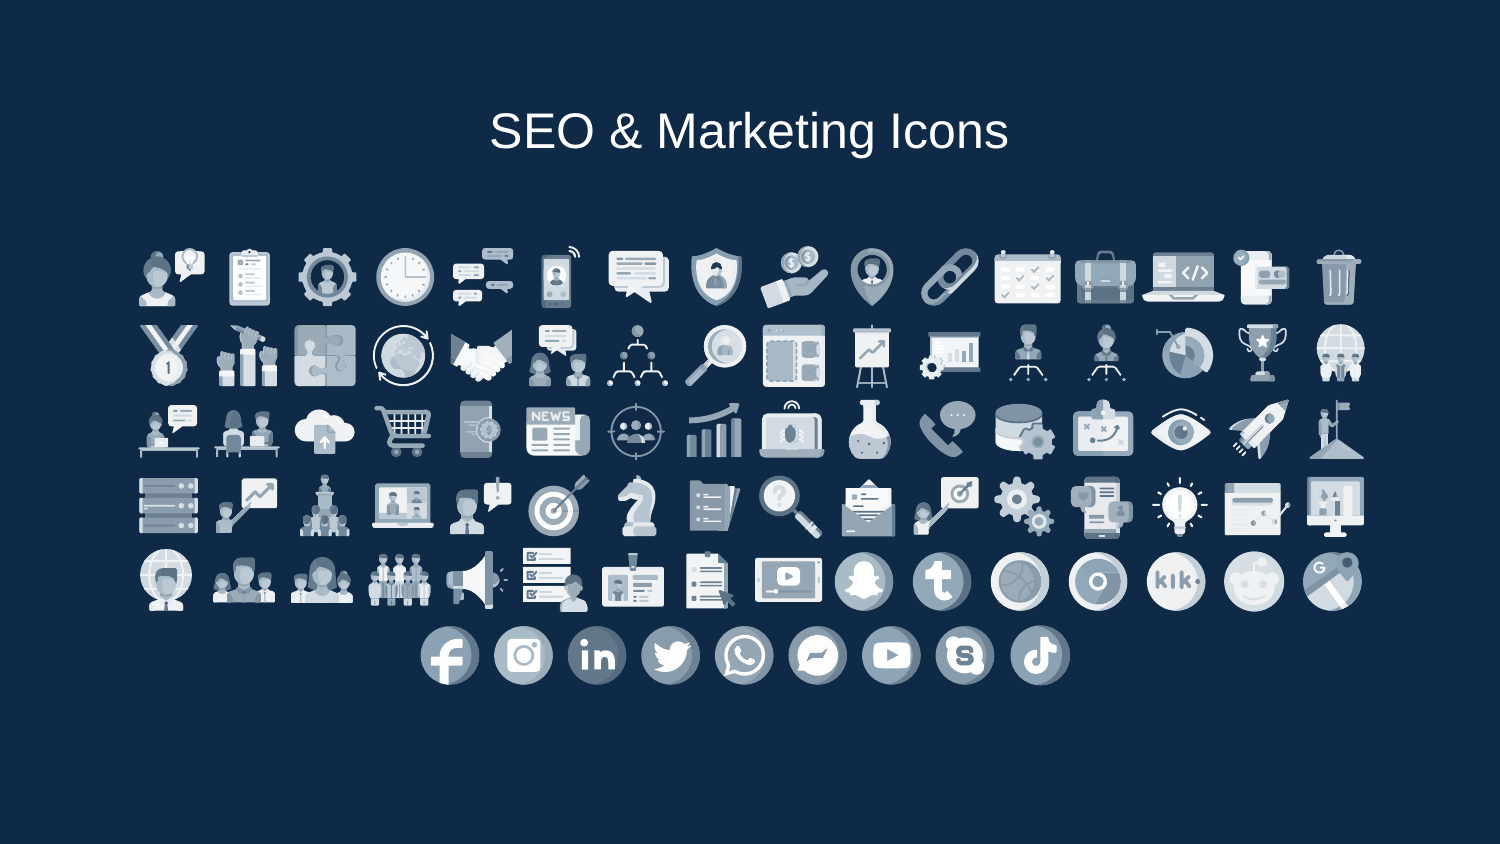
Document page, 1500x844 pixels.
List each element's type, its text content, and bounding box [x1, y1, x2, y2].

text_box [608, 250, 670, 304]
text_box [689, 480, 741, 531]
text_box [1223, 551, 1286, 612]
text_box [861, 625, 922, 685]
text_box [758, 475, 823, 539]
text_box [216, 324, 278, 387]
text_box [1150, 408, 1212, 451]
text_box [1074, 250, 1137, 304]
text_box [373, 405, 432, 458]
title SEO & Marketing Icons [117, 83, 1383, 163]
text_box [215, 478, 278, 534]
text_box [1302, 551, 1365, 611]
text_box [912, 552, 973, 611]
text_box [449, 476, 512, 535]
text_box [844, 399, 893, 459]
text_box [690, 247, 743, 307]
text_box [376, 247, 435, 307]
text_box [995, 403, 1056, 460]
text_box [446, 550, 509, 610]
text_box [1072, 399, 1134, 457]
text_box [1230, 249, 1290, 305]
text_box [528, 324, 591, 387]
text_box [452, 247, 514, 307]
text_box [606, 402, 666, 461]
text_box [601, 552, 665, 607]
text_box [134, 548, 193, 611]
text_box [294, 324, 356, 387]
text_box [759, 245, 830, 309]
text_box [1238, 324, 1287, 382]
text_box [1070, 476, 1134, 540]
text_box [684, 324, 747, 387]
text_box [229, 248, 271, 306]
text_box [1008, 324, 1048, 382]
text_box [935, 625, 996, 685]
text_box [759, 399, 825, 458]
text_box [834, 552, 895, 611]
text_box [1086, 324, 1126, 382]
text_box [1316, 249, 1363, 305]
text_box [369, 324, 438, 387]
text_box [606, 324, 669, 387]
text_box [1224, 482, 1291, 536]
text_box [541, 245, 581, 309]
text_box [368, 553, 431, 606]
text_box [371, 483, 434, 529]
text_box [762, 324, 826, 388]
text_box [213, 409, 281, 458]
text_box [686, 402, 742, 458]
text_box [493, 625, 554, 685]
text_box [617, 474, 657, 537]
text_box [528, 474, 591, 537]
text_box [290, 556, 353, 604]
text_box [919, 331, 981, 380]
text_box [852, 324, 892, 389]
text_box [686, 551, 736, 609]
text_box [139, 477, 199, 534]
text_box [641, 625, 702, 685]
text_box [212, 557, 276, 603]
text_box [913, 476, 979, 535]
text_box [522, 547, 588, 613]
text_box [460, 400, 501, 459]
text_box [714, 625, 775, 685]
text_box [993, 476, 1055, 537]
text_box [994, 250, 1061, 304]
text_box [841, 479, 896, 537]
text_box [299, 474, 350, 537]
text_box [294, 409, 355, 454]
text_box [918, 400, 976, 458]
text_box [138, 247, 205, 307]
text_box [450, 329, 513, 382]
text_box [1155, 327, 1221, 379]
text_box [139, 324, 199, 387]
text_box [420, 625, 481, 685]
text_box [850, 247, 894, 307]
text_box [1010, 625, 1072, 686]
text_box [1311, 324, 1365, 382]
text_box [1309, 399, 1365, 460]
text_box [567, 625, 628, 685]
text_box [1146, 552, 1207, 611]
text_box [990, 552, 1051, 611]
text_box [1228, 399, 1289, 460]
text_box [1151, 476, 1209, 538]
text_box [526, 407, 591, 456]
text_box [919, 247, 981, 307]
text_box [1306, 476, 1365, 538]
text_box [754, 557, 823, 602]
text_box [788, 625, 849, 685]
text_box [1142, 252, 1225, 302]
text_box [137, 404, 201, 459]
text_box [298, 247, 357, 307]
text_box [1068, 552, 1129, 611]
